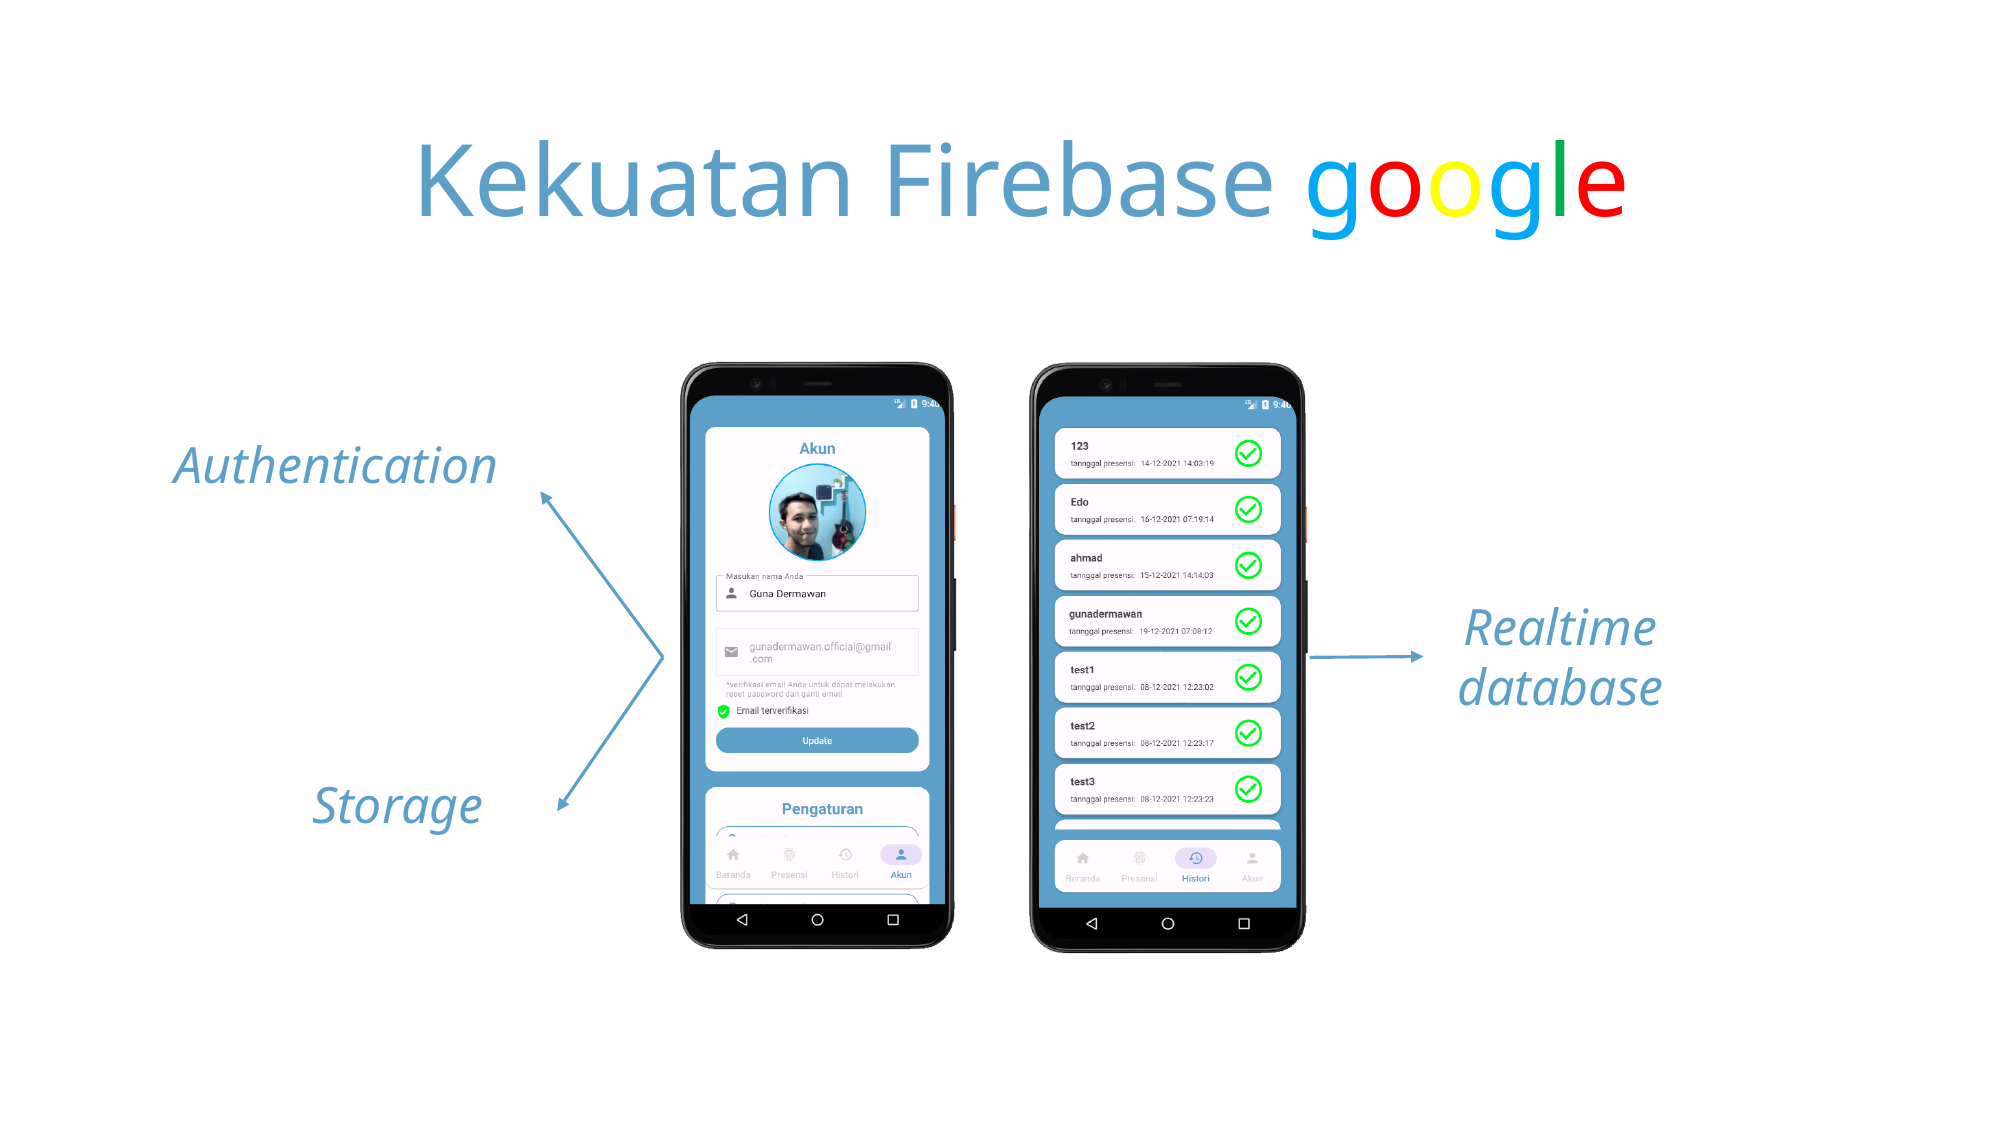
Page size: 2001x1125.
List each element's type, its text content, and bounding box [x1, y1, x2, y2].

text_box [540, 491, 663, 658]
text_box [557, 657, 663, 812]
text_box Storage [201, 766, 595, 841]
picture [662, 357, 957, 958]
text_box Kekuatan Firebase google [398, 122, 1664, 273]
picture [1010, 357, 1310, 958]
text_box Authentication [146, 426, 541, 502]
text_box Realtime database [1411, 588, 1711, 724]
